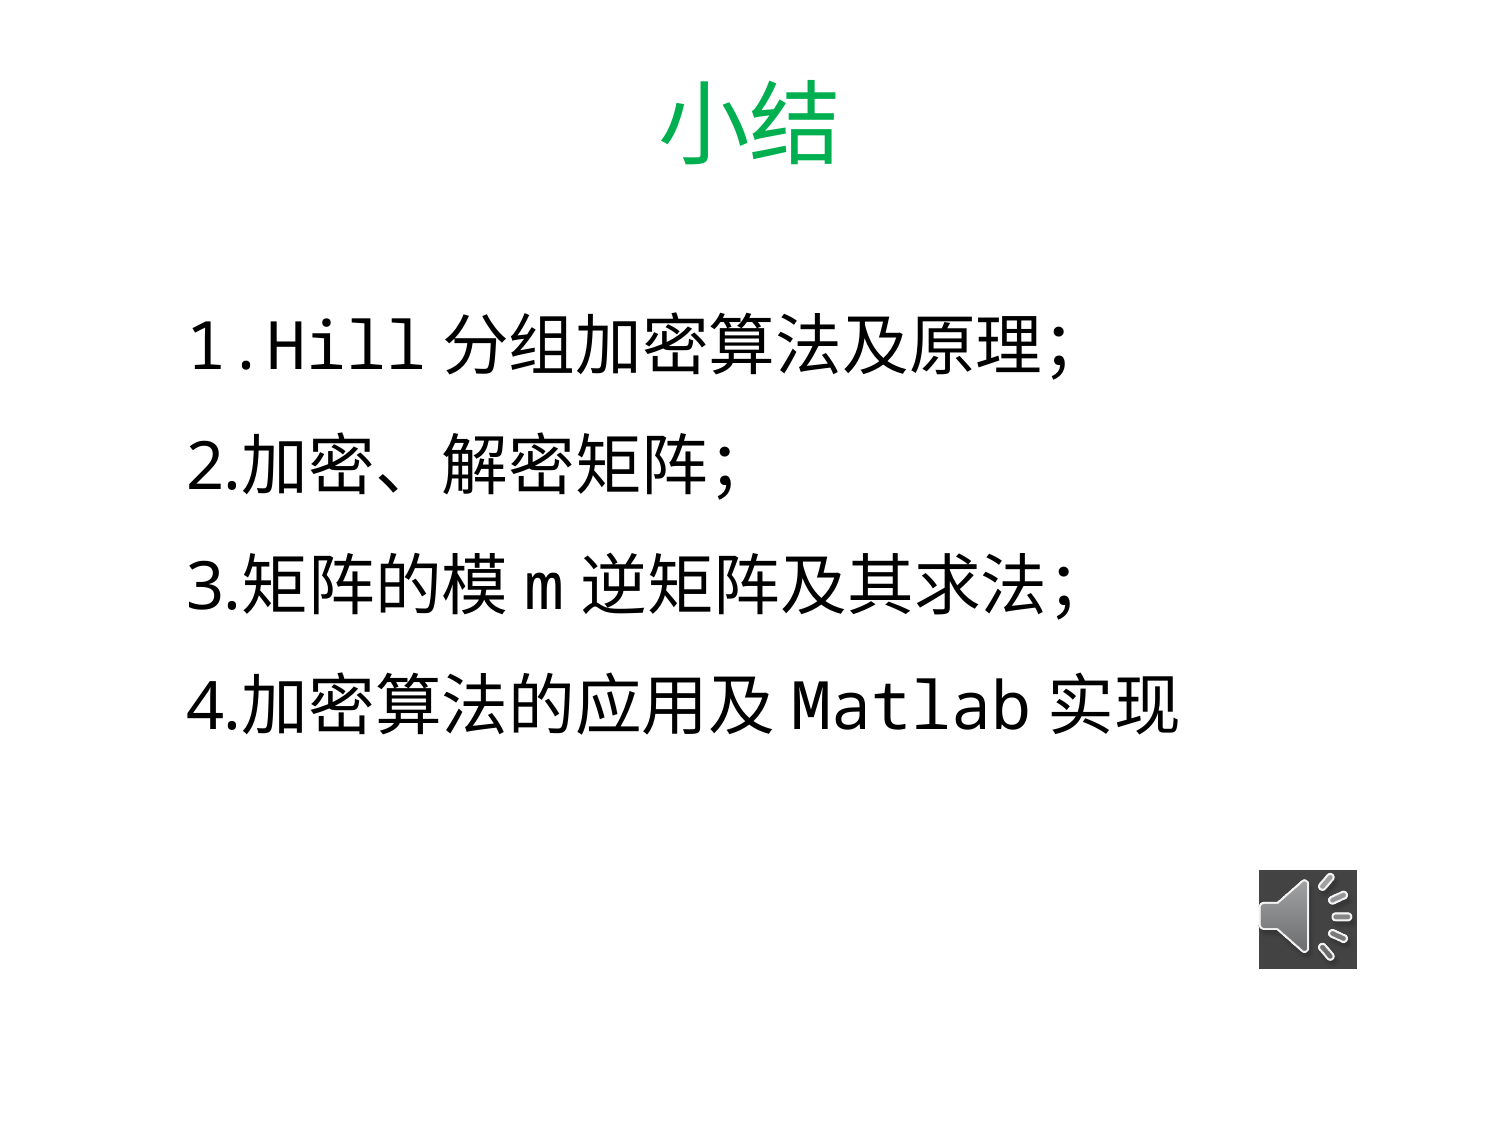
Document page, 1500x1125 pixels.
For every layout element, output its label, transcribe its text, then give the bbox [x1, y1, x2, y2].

title 小结 [75, 45, 1425, 197]
list Hill分组加密算法及原理； 加密、解密矩阵； 矩阵的模m逆矩阵及其求法； 加密算法的应用及Matlab实现 [171, 255, 1388, 799]
picture [1257, 869, 1359, 970]
